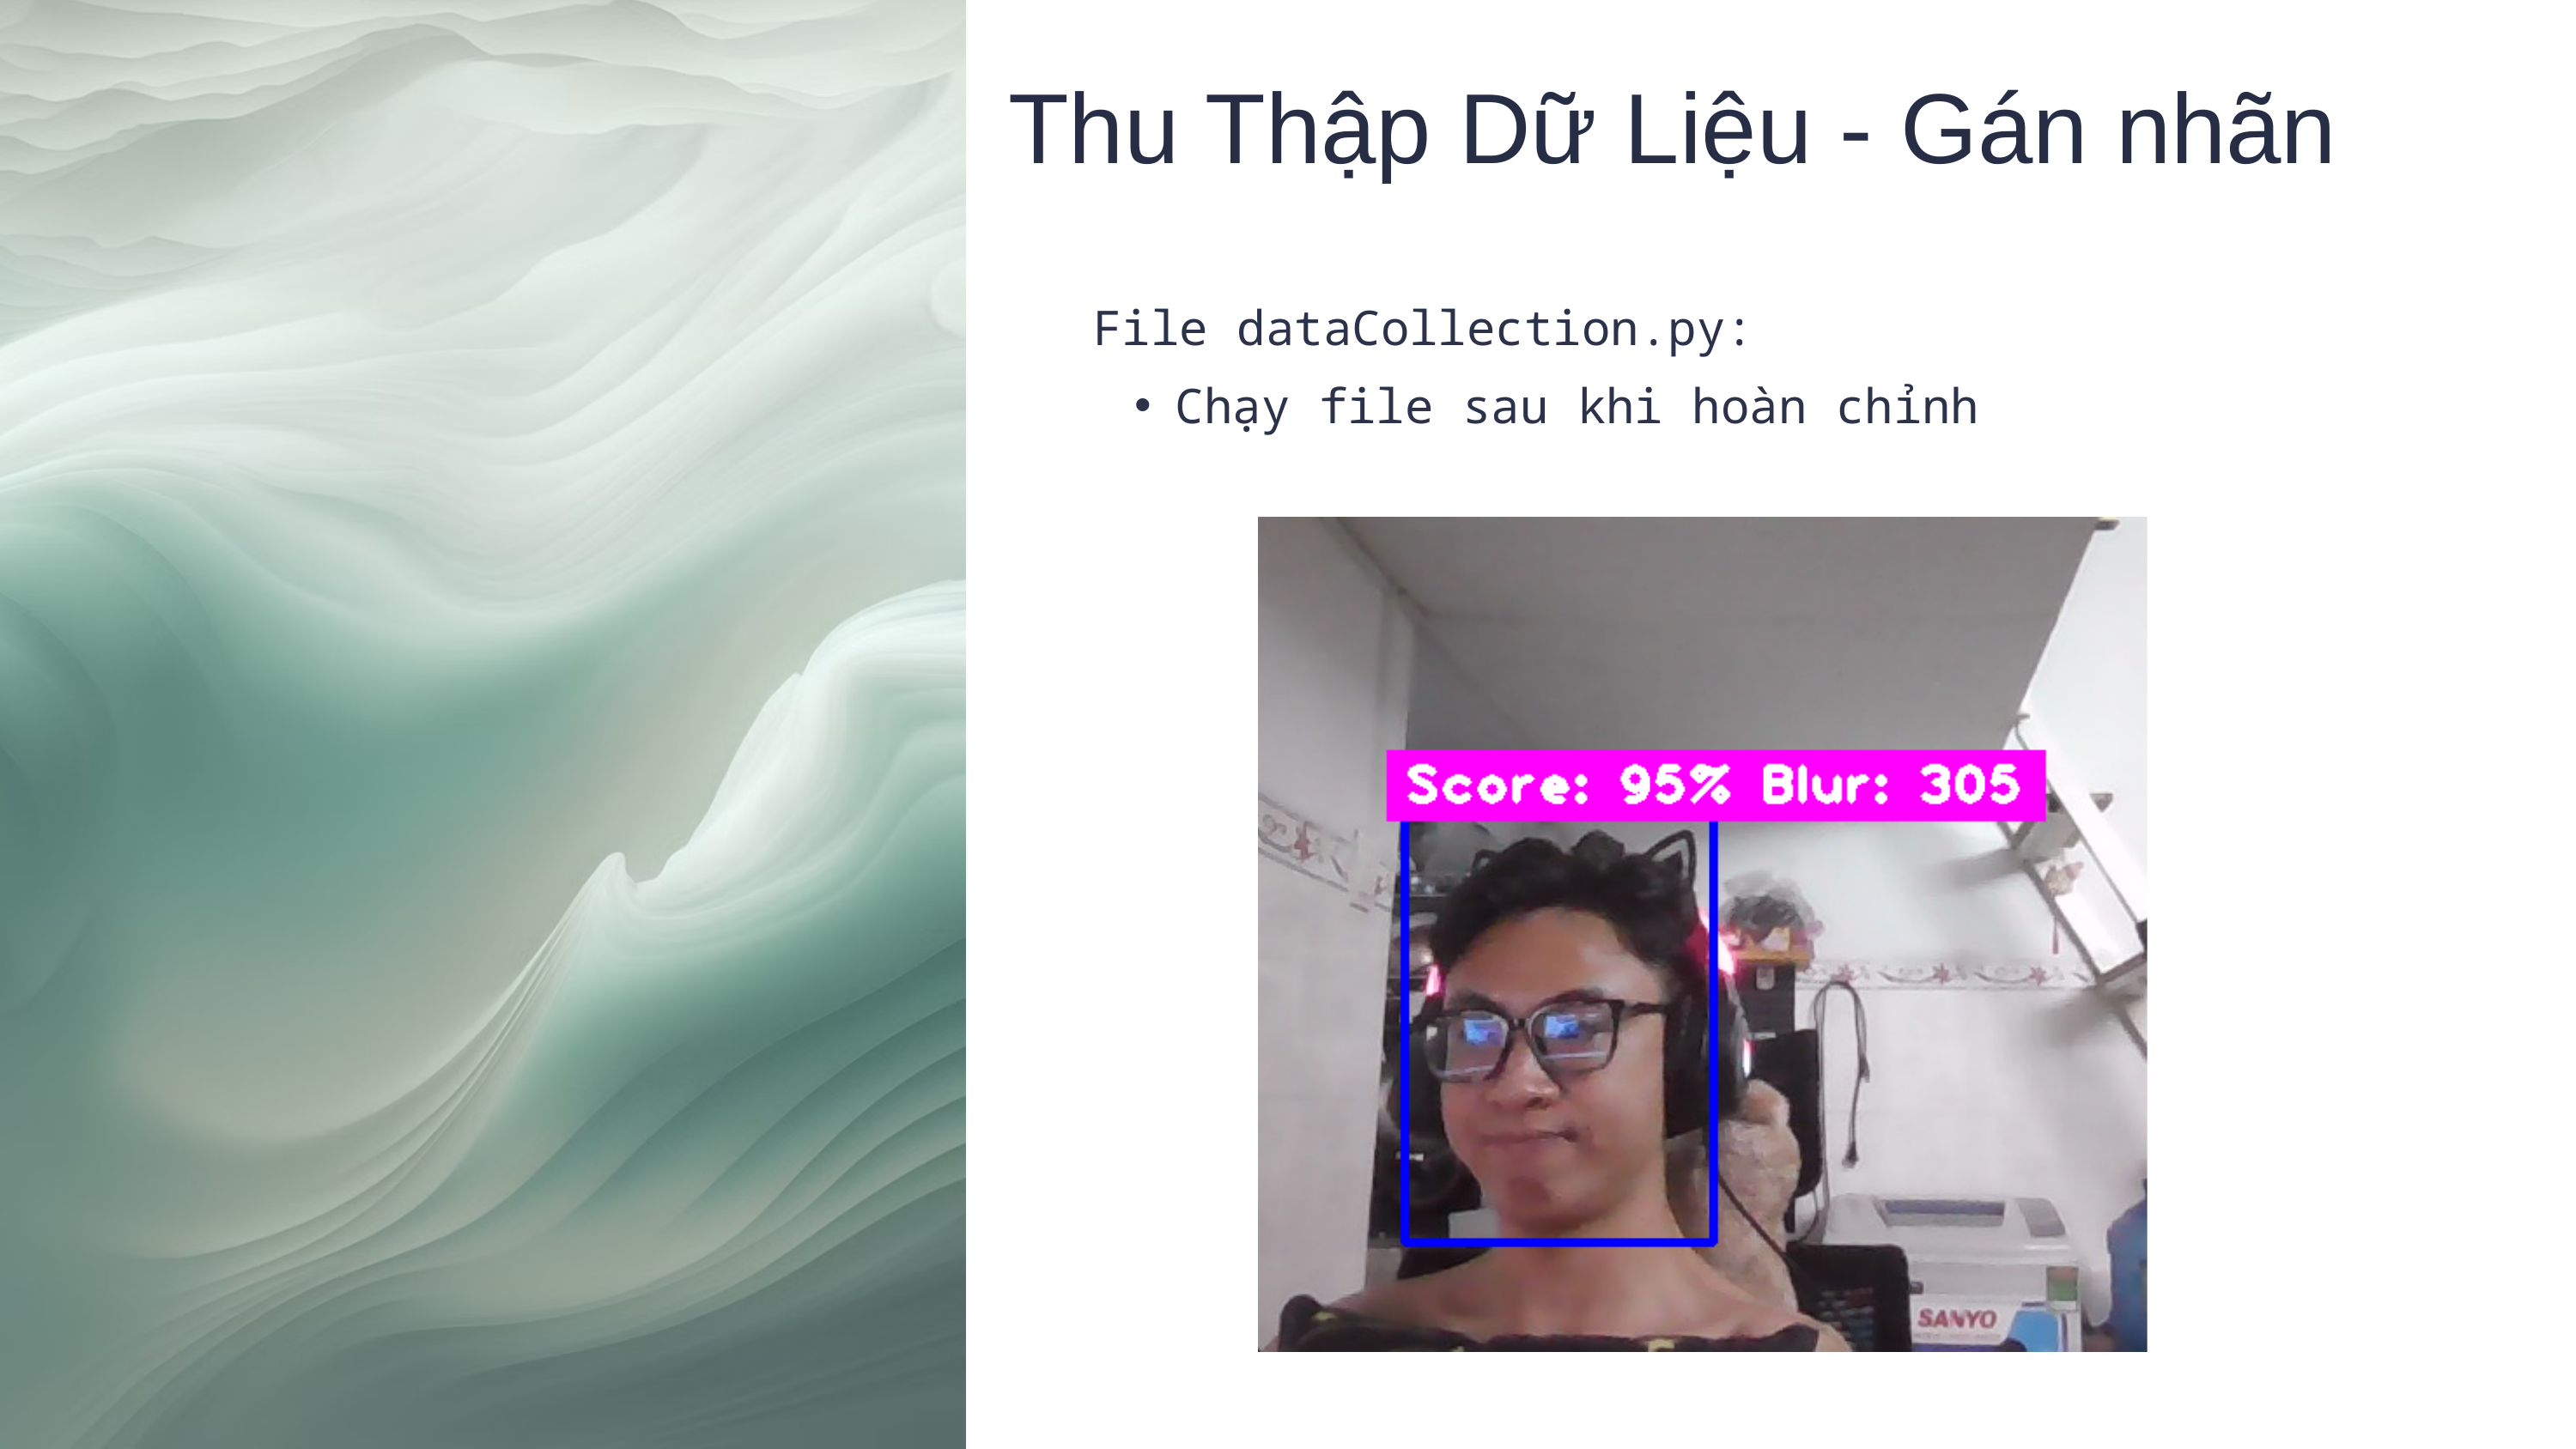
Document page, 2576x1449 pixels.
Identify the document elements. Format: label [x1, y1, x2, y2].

text_box [1093, 294, 2020, 448]
text_box [0, 0, 2576, 1449]
text_box [1007, 64, 2432, 225]
